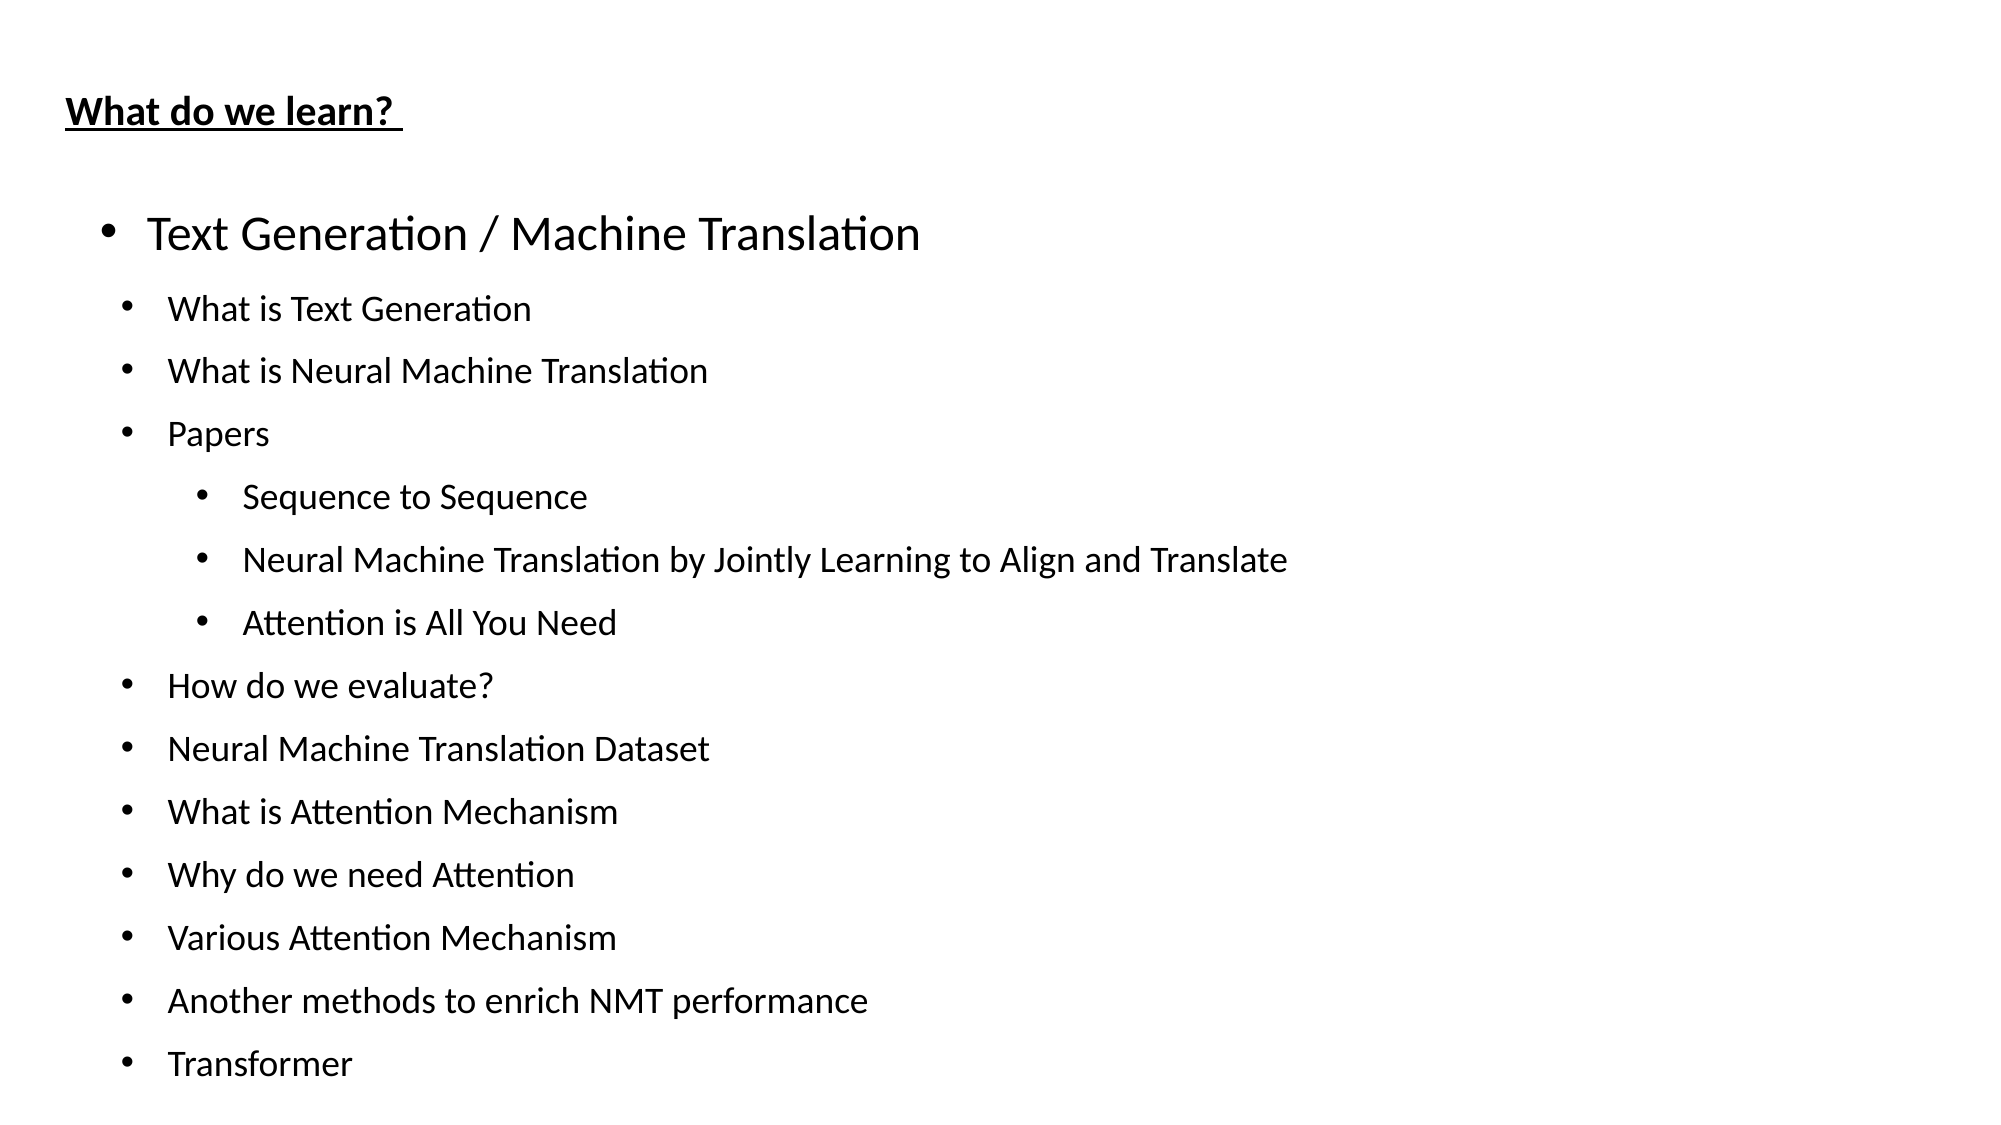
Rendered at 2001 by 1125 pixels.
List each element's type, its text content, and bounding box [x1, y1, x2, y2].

text_box What do we learn? [50, 76, 419, 142]
text_box Text Generation / Machine Translation [85, 163, 1167, 268]
text_box What is Text Generation What is Neural Machine Translation Papers Sequence to Sequence Neural Machine Translation by Jointly Learning to Align and Translate Attention is All You Need How do we evaluate? Neural Machine Translation Dataset What is Attention Mechanism Why do we need Attention Various Attention Mechanism Another methods to enrich NMT performance Transformer [106, 258, 1309, 1125]
